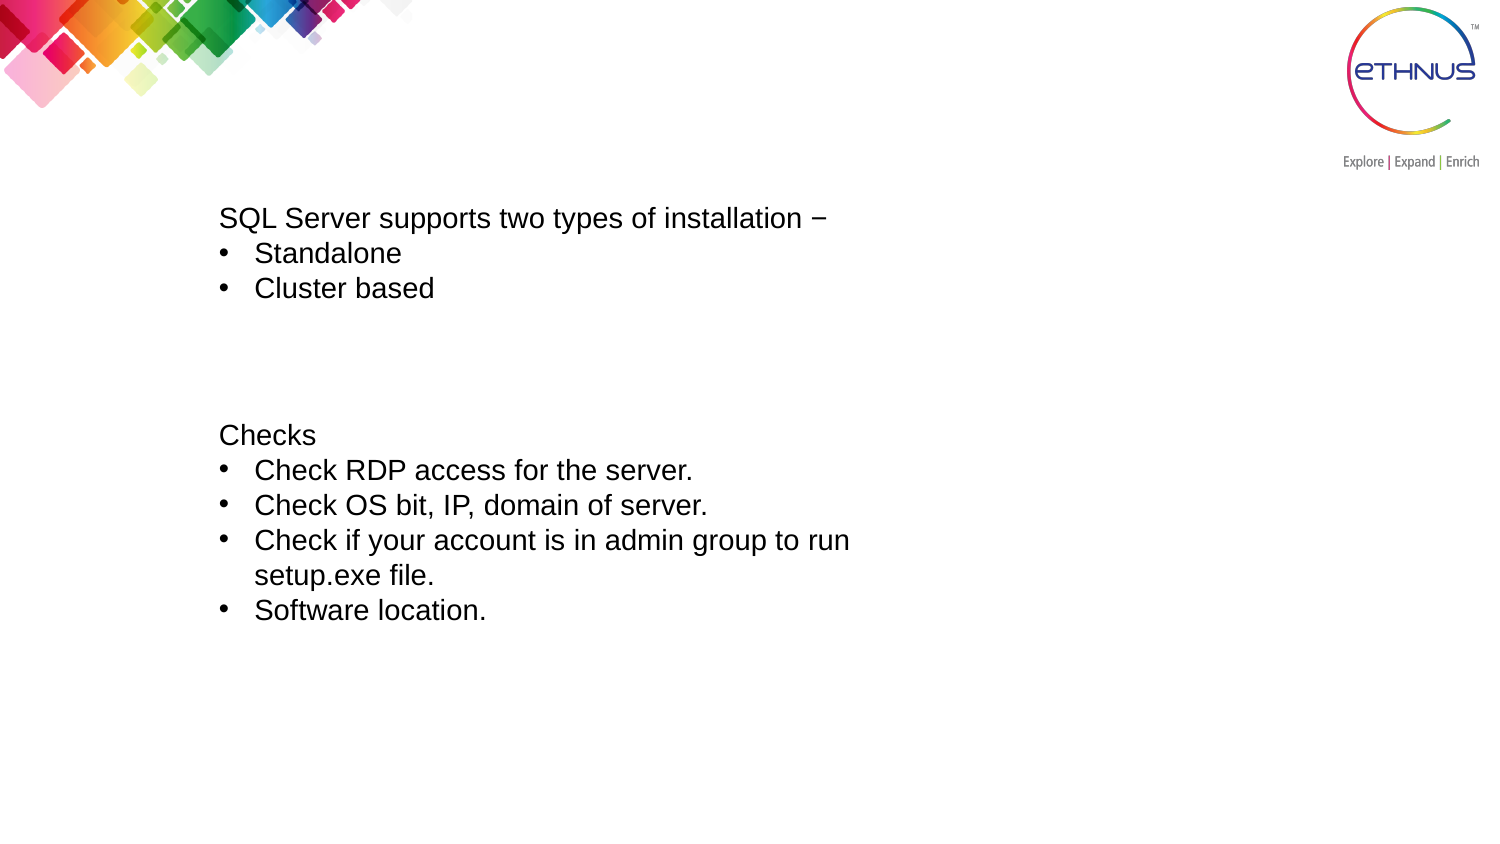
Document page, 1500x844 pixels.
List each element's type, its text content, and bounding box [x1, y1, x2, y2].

text_box SQL Server supports two types of installation − Standalone Cluster based [204, 192, 1296, 312]
text_box Checks Check RDP access for the server. Check OS bit, IP, domain of server. Check if your account is in admin group to run setup.exe file. Software location. [204, 409, 954, 634]
picture [1344, 7, 1479, 170]
picture [0, 0, 413, 108]
